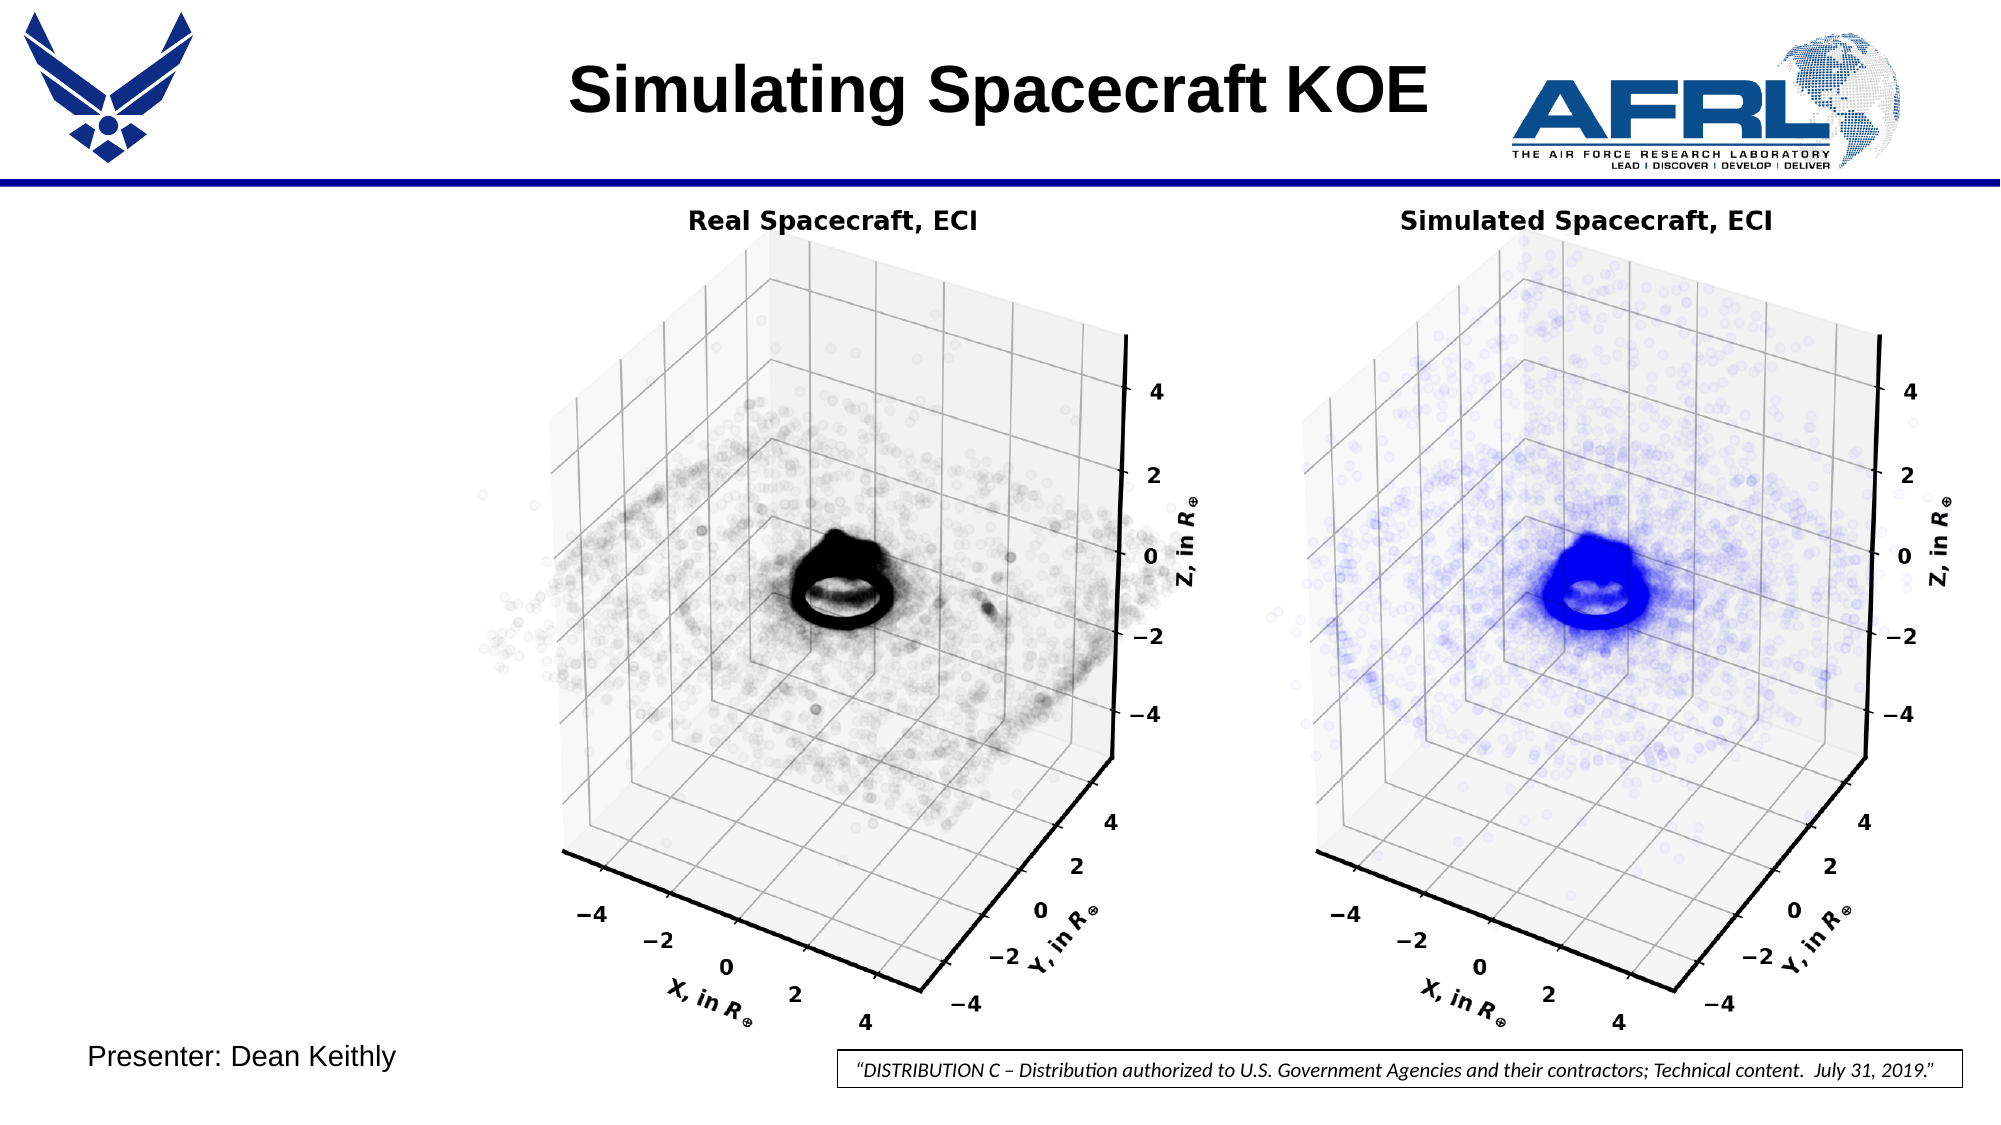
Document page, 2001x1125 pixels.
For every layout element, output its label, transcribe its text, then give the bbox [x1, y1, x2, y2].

picture [468, 193, 1974, 1042]
text_box Presenter: Dean Keithly [72, 1030, 412, 1081]
picture [1567, 33, 1900, 169]
text_box Simulating Spacecraft KOE [432, 0, 1567, 173]
